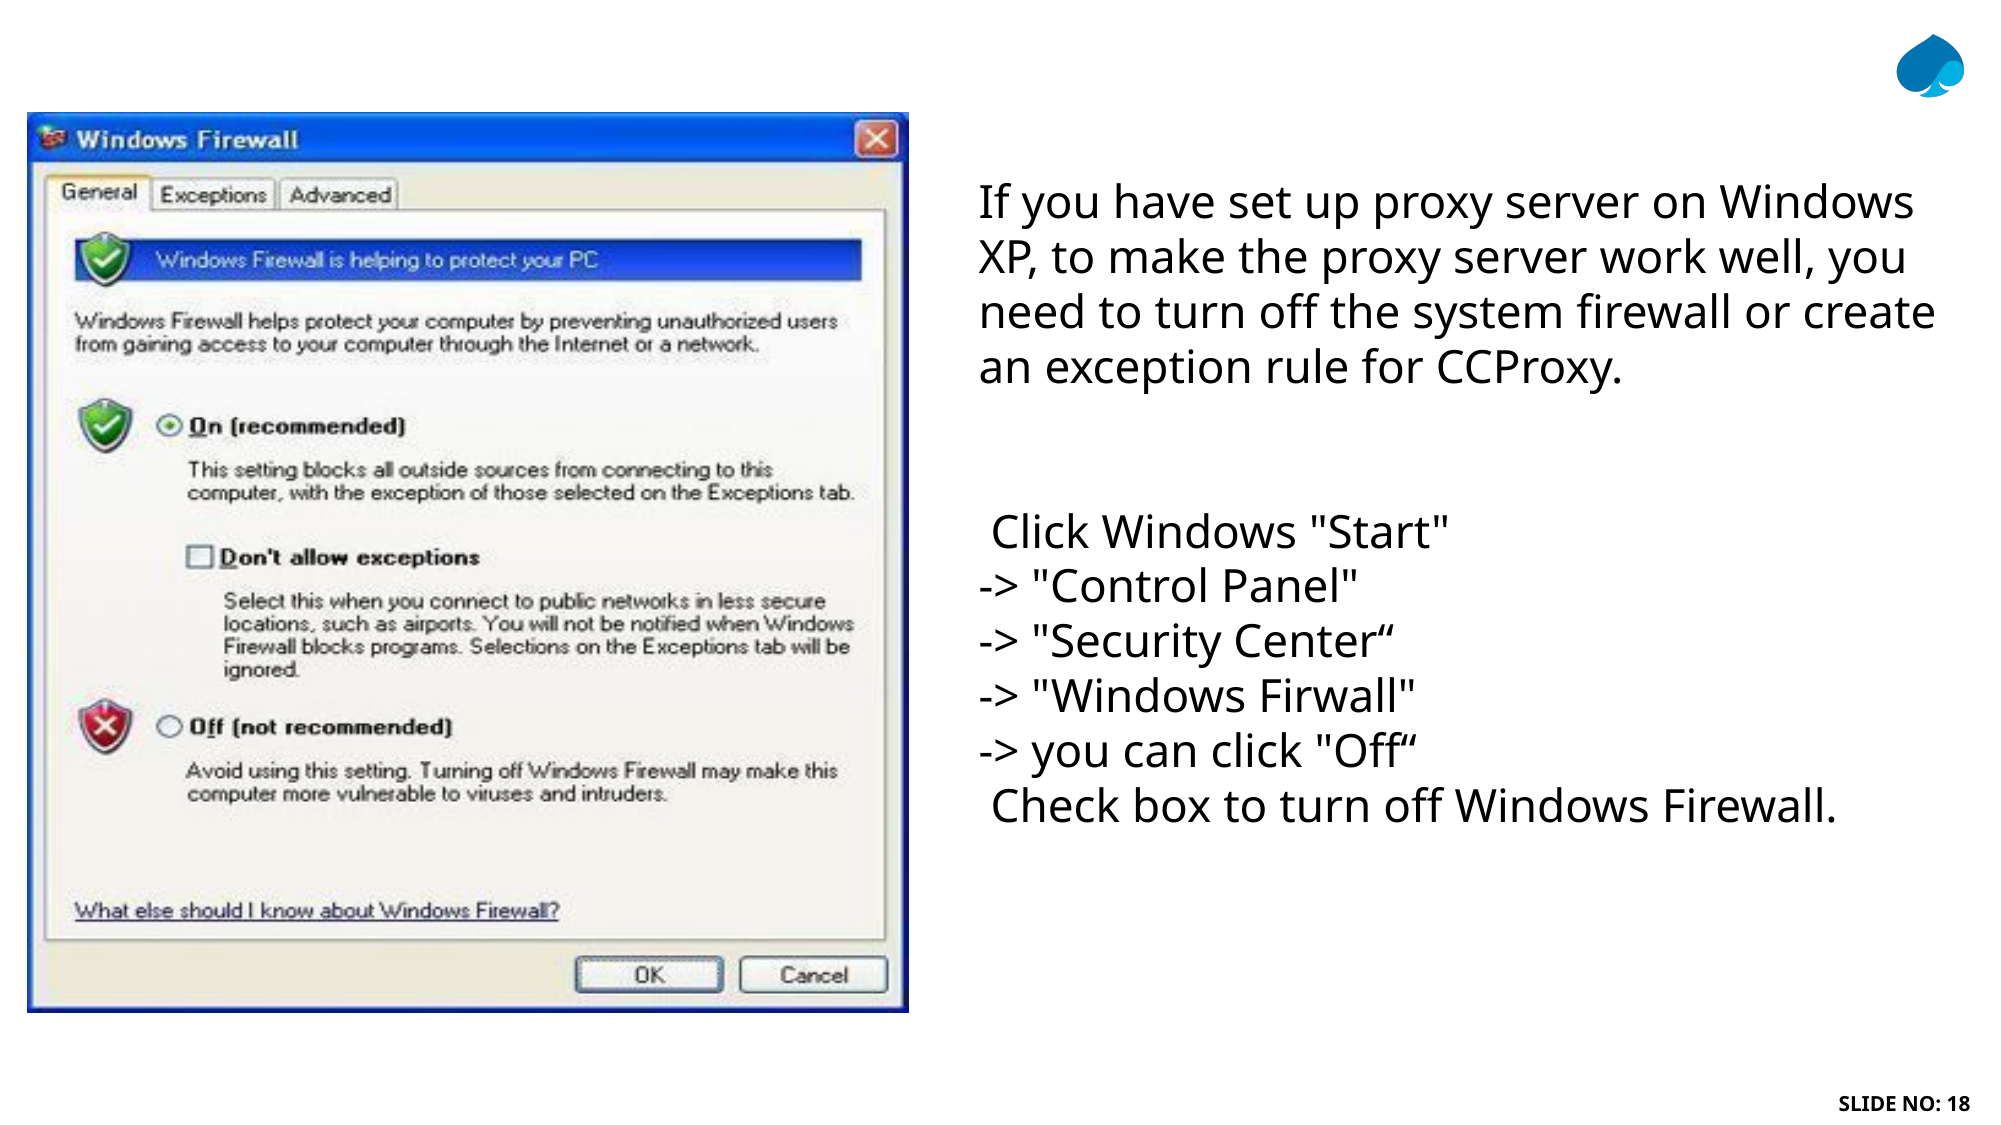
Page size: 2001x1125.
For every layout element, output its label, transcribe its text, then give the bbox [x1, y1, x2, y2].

text_box SLIDE NO: 18 [1838, 1093, 2000, 1125]
text_box If you have set up proxy server on Windows XP, to make the proxy server work well, you need to turn off the system firewall or create an exception rule for CCProxy. Click Windows "Start" -> "Control Panel" -> "Security Center“ -> "Windows Firwall" -> you can click "Off“ Check box to turn off Windows Firewall. [963, 0, 1964, 930]
picture [27, 112, 909, 1013]
